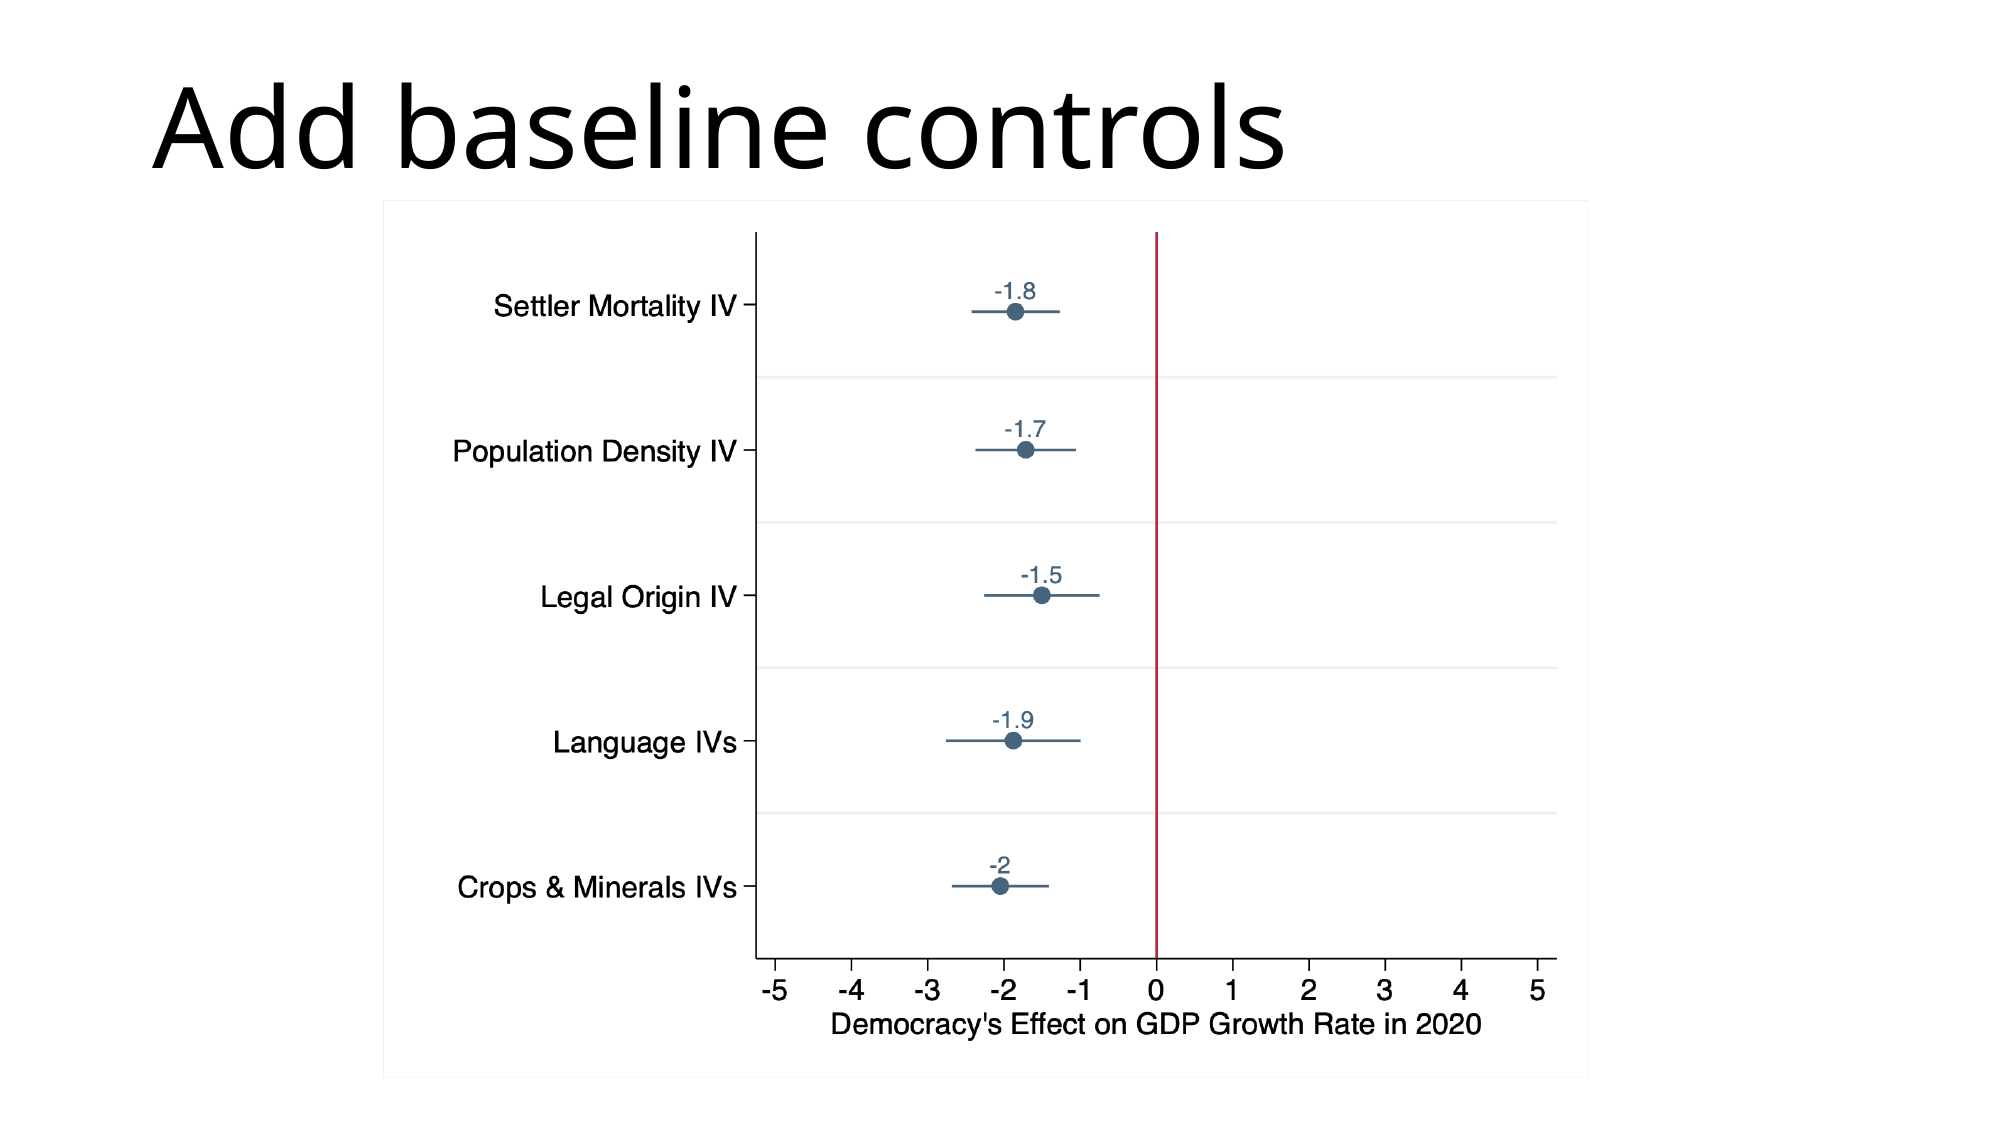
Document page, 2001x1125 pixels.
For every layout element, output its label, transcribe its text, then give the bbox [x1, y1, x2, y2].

picture [382, 200, 1588, 1078]
title Add baseline controls [137, 47, 1863, 201]
